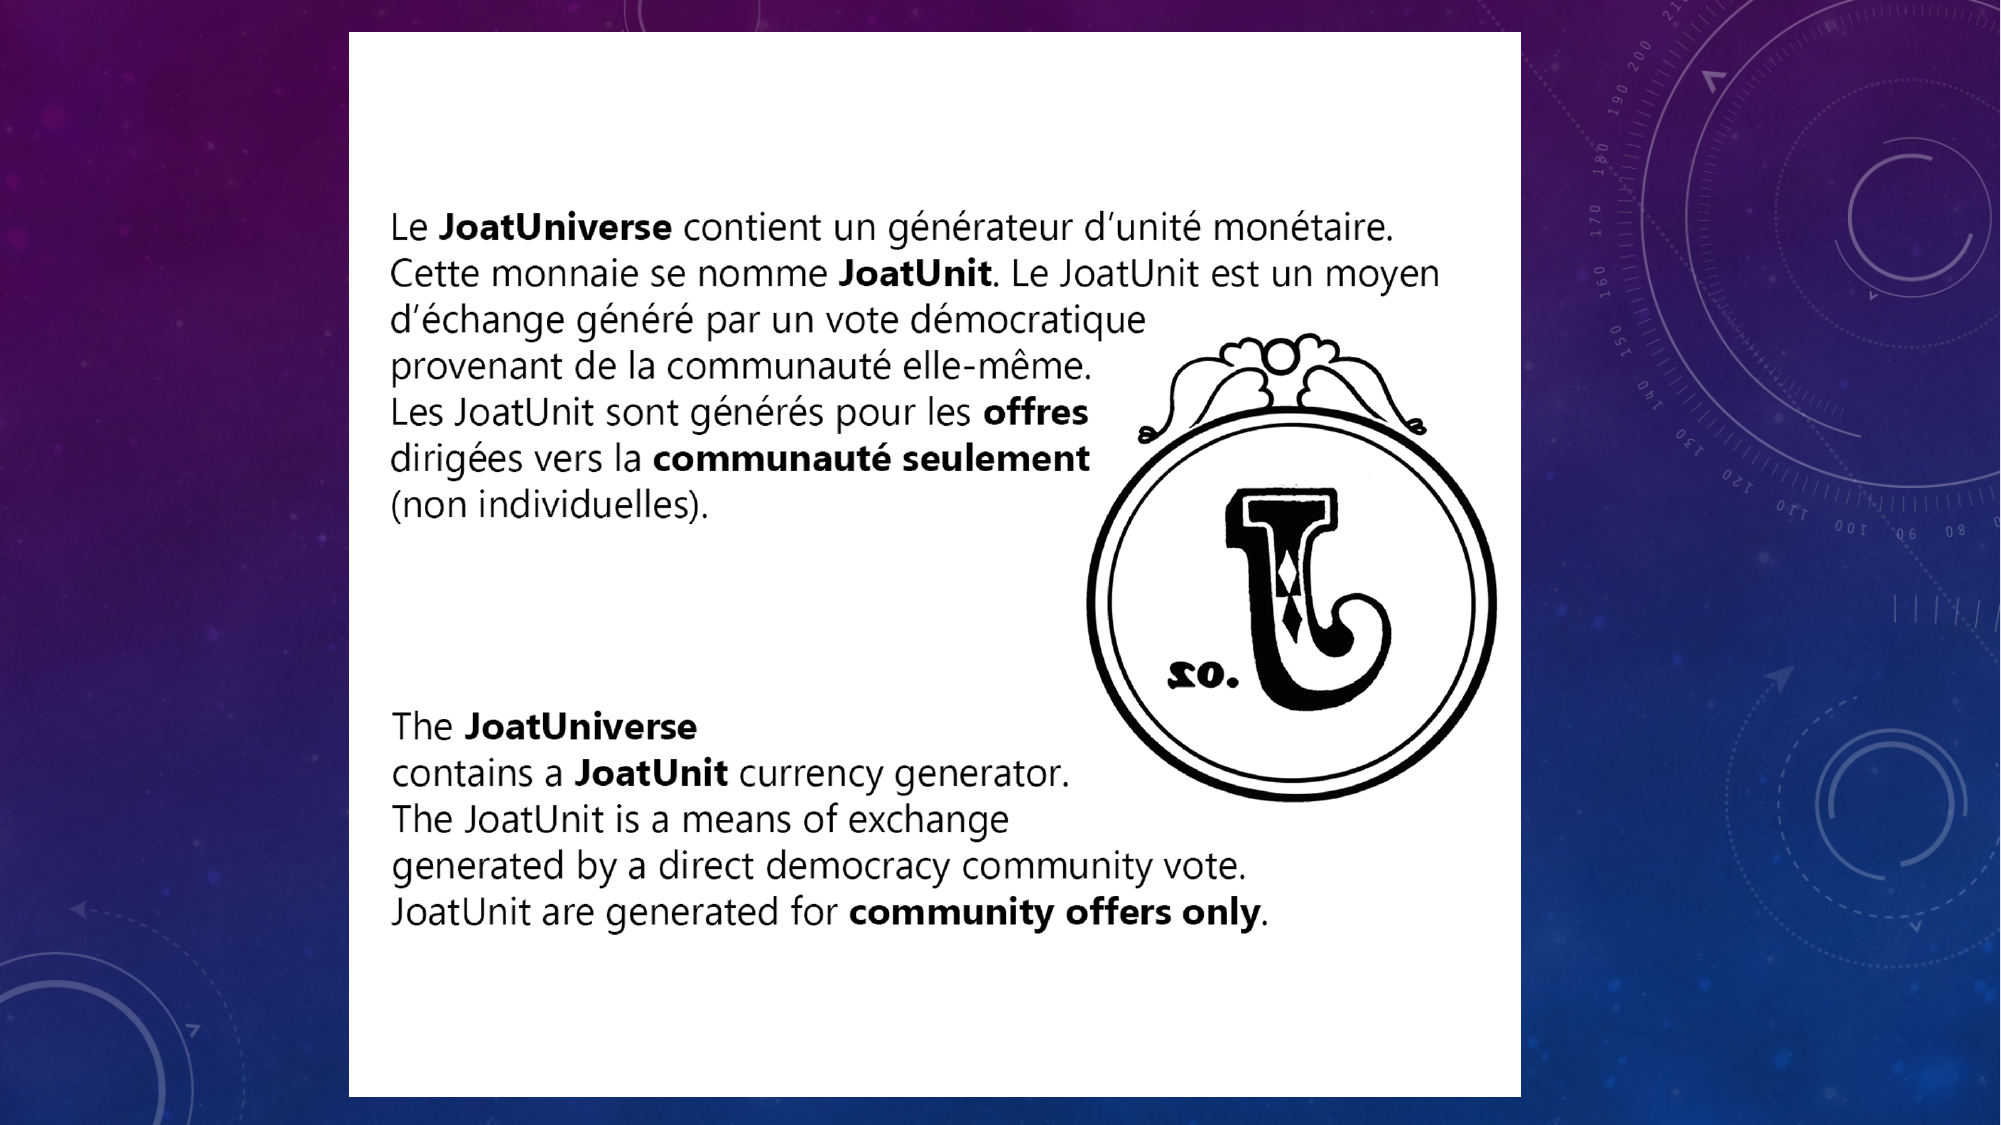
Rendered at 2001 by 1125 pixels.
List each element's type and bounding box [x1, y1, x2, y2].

picture [0, 0, 2001, 1125]
list [349, 31, 1521, 1097]
